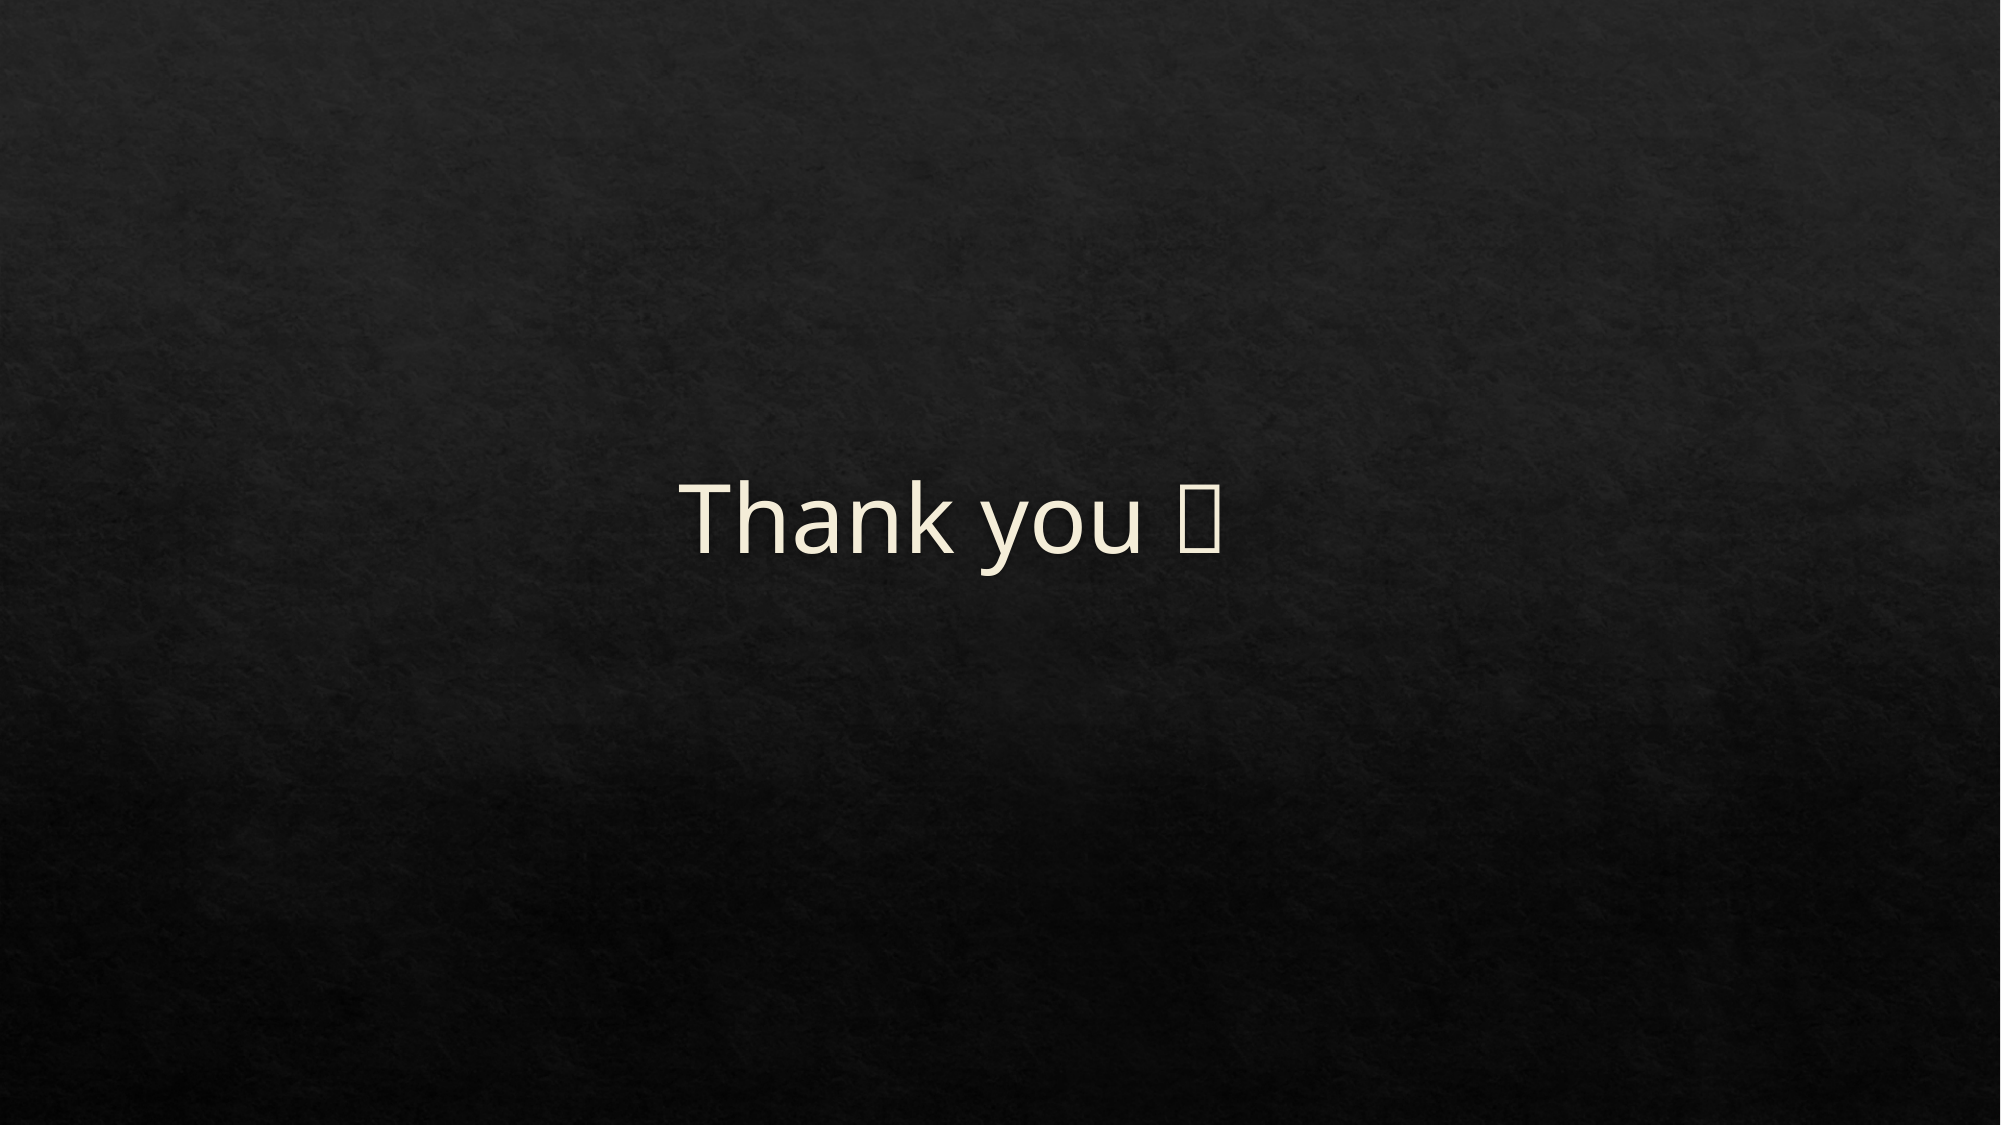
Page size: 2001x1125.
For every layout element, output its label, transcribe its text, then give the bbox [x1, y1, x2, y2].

text_box Thank you  [117, 419, 1816, 626]
